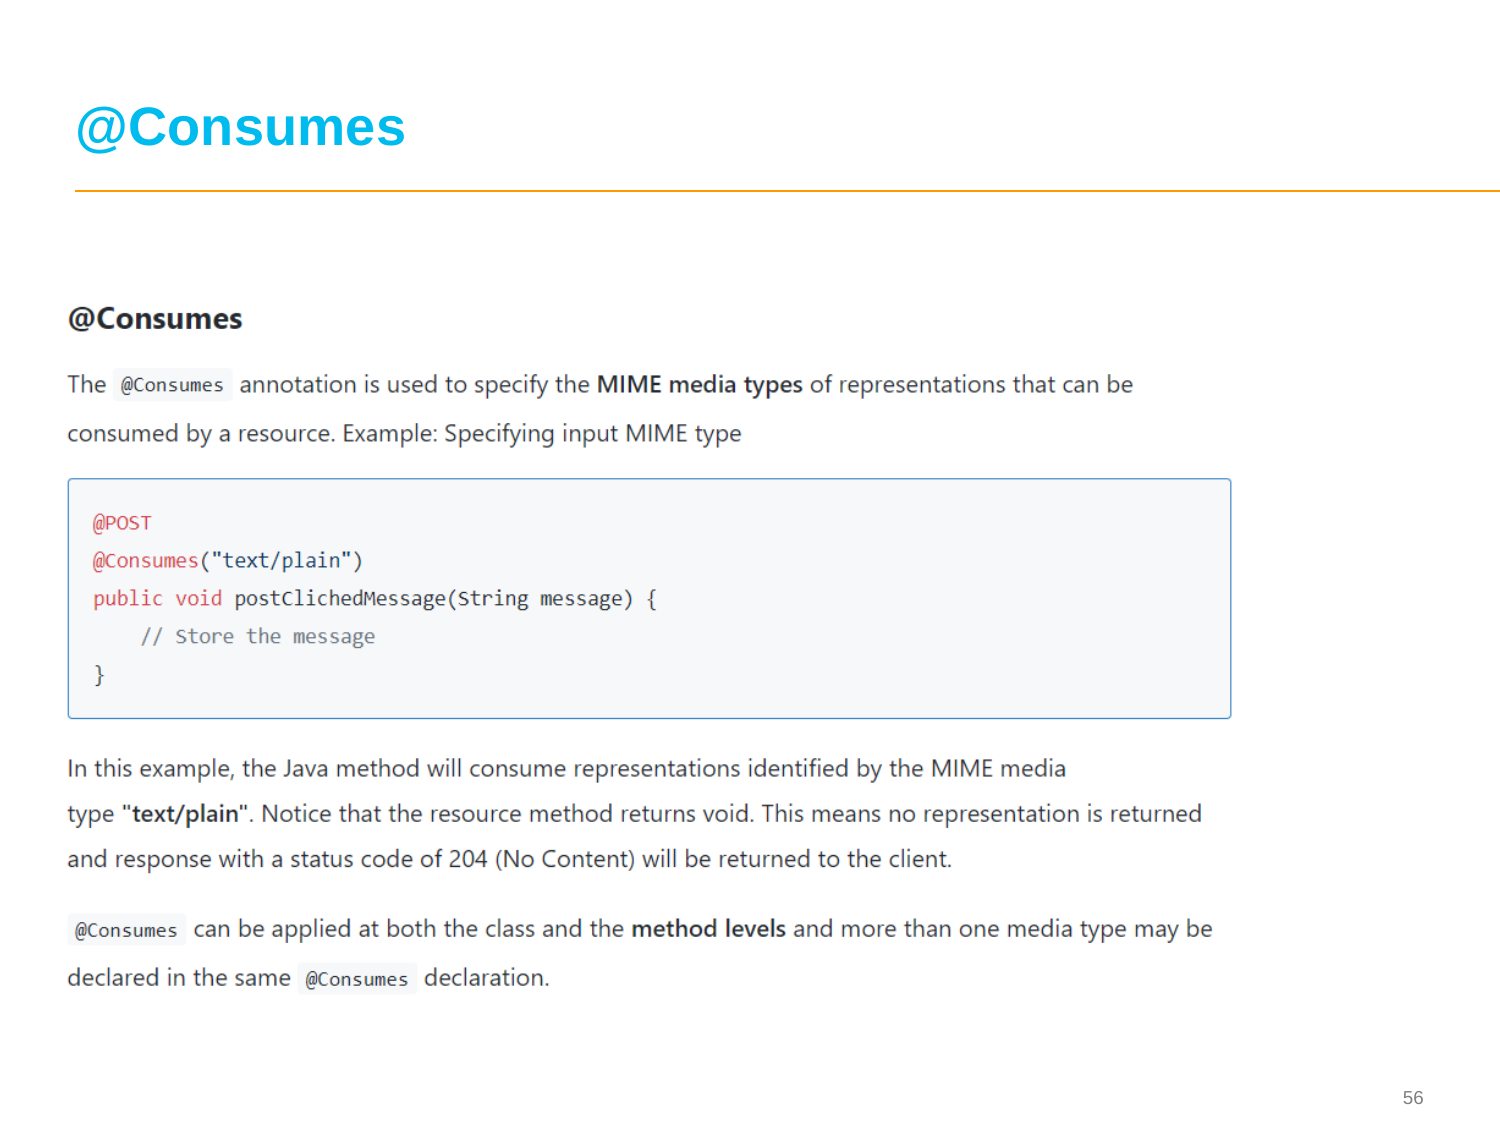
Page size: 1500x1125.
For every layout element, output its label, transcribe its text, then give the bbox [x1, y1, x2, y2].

picture [36, 262, 1464, 1026]
title @Consumes [75, 27, 1422, 157]
